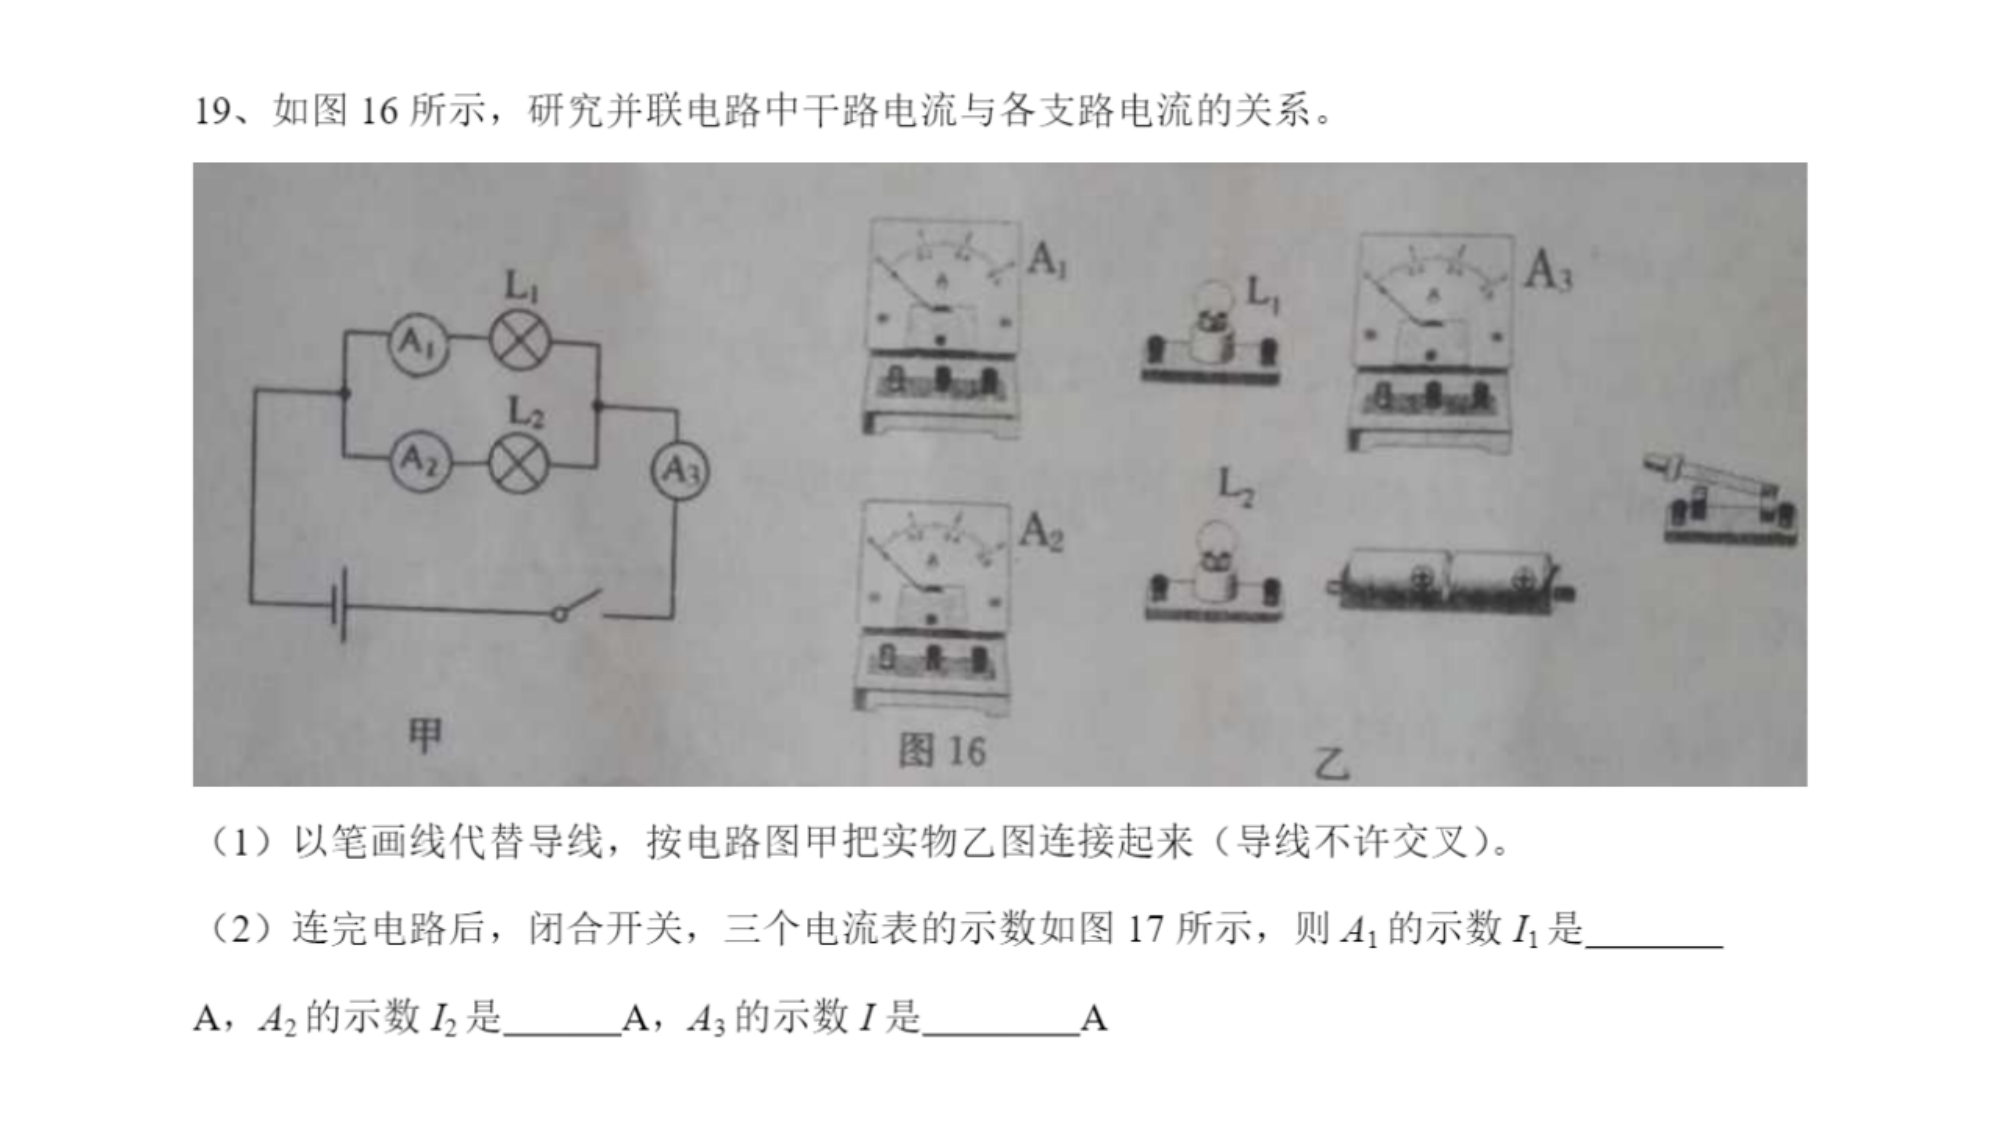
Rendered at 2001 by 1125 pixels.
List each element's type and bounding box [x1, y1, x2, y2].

picture [145, 61, 1855, 1064]
